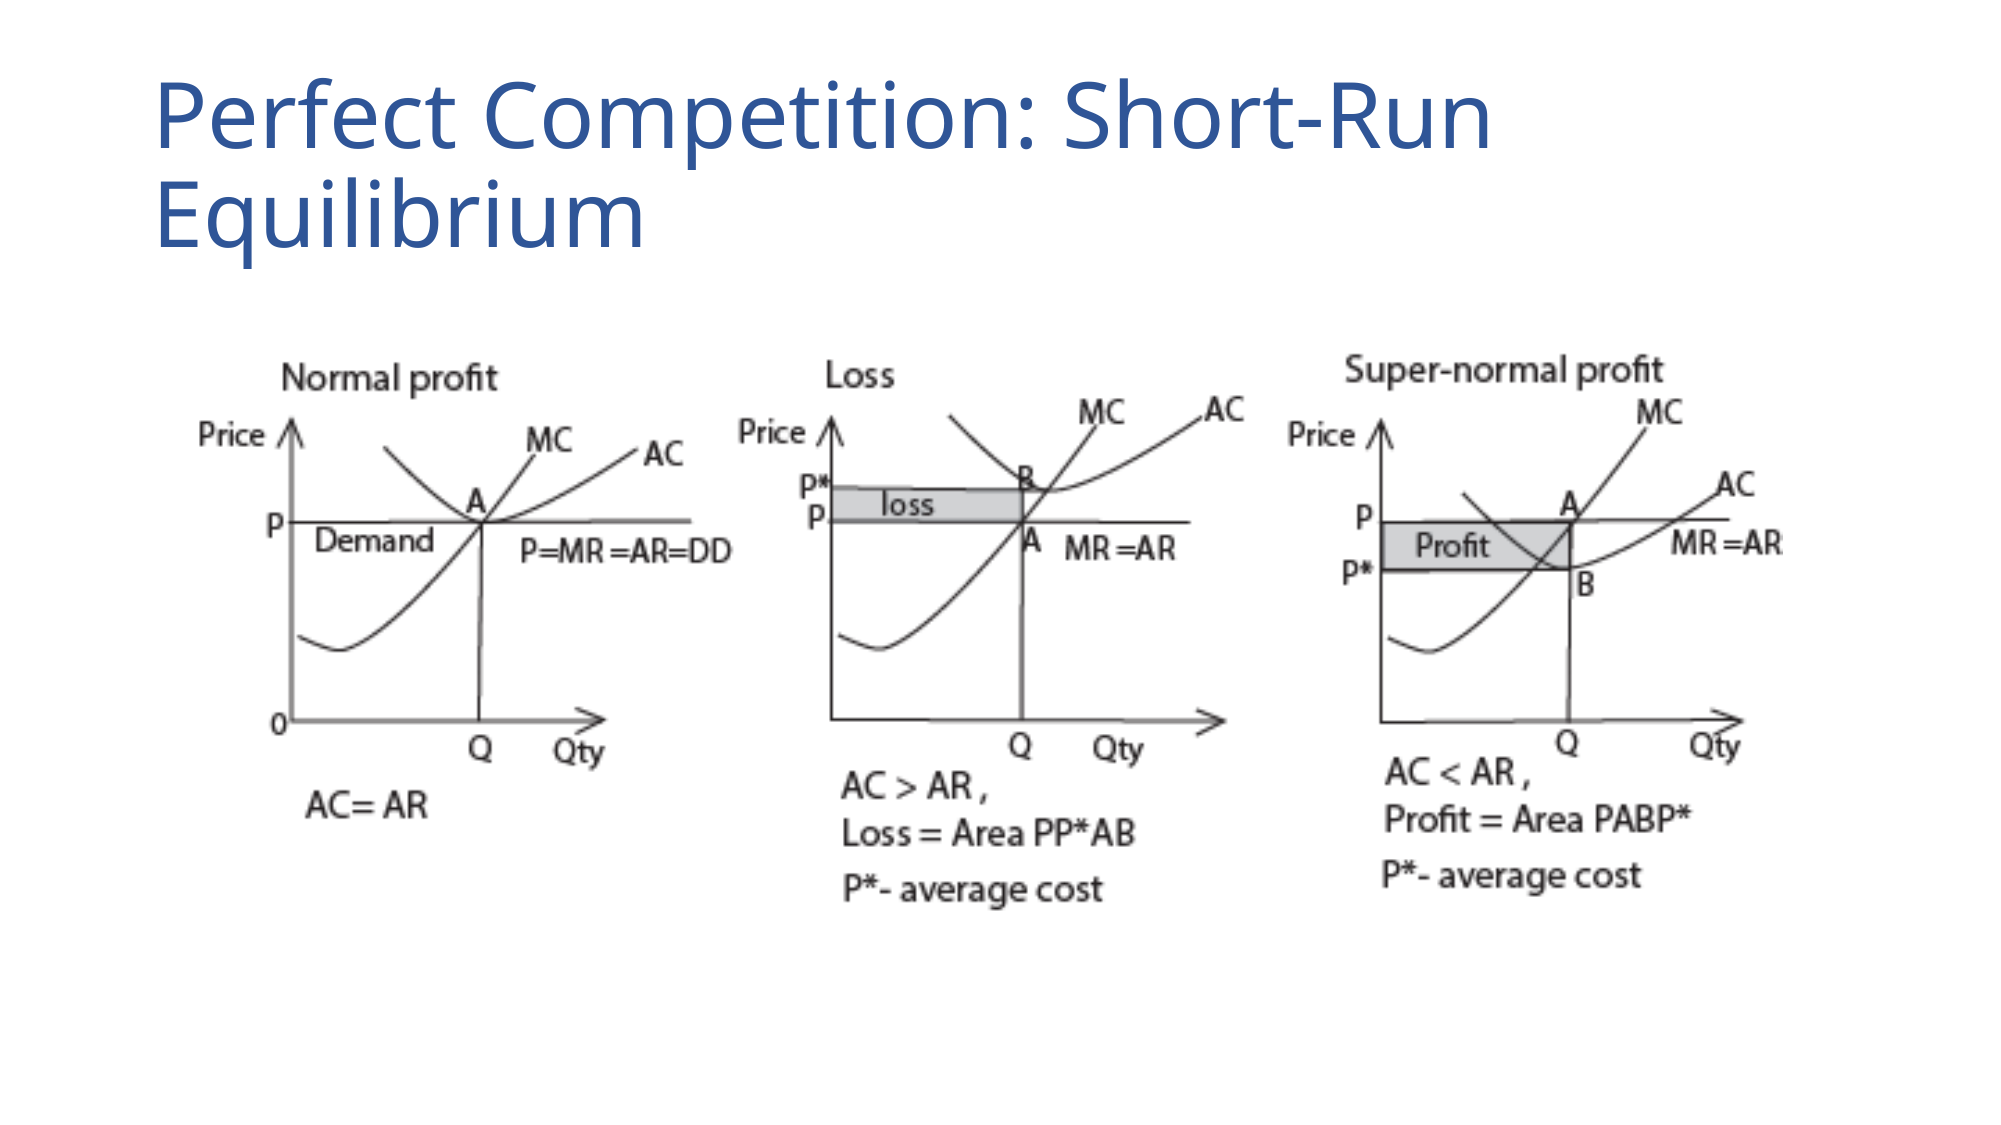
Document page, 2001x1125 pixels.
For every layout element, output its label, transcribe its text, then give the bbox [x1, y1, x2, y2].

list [198, 347, 1783, 958]
title Perfect Competition: Short-Run Equilibrium [137, 59, 1863, 278]
